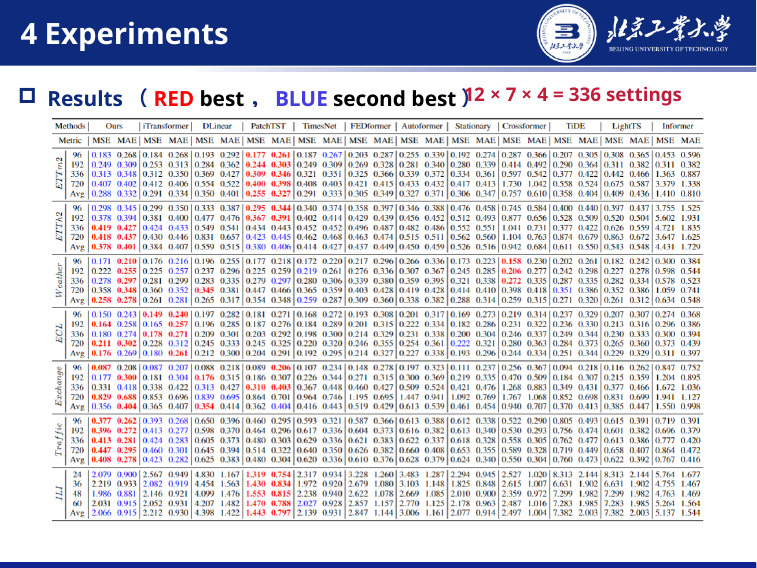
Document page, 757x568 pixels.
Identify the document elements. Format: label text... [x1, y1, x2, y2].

text_box [0, 0, 757, 67]
text_box 4 Experiments [735, 7, 744, 59]
text_box 4 Experiments [13, 7, 531, 59]
text_box 12 × 7 × 4 = 336 settings [448, 75, 744, 113]
text_box Results（RED best，BLUE second best） [3, 67, 653, 119]
picture [43, 107, 713, 530]
picture [536, 3, 732, 65]
